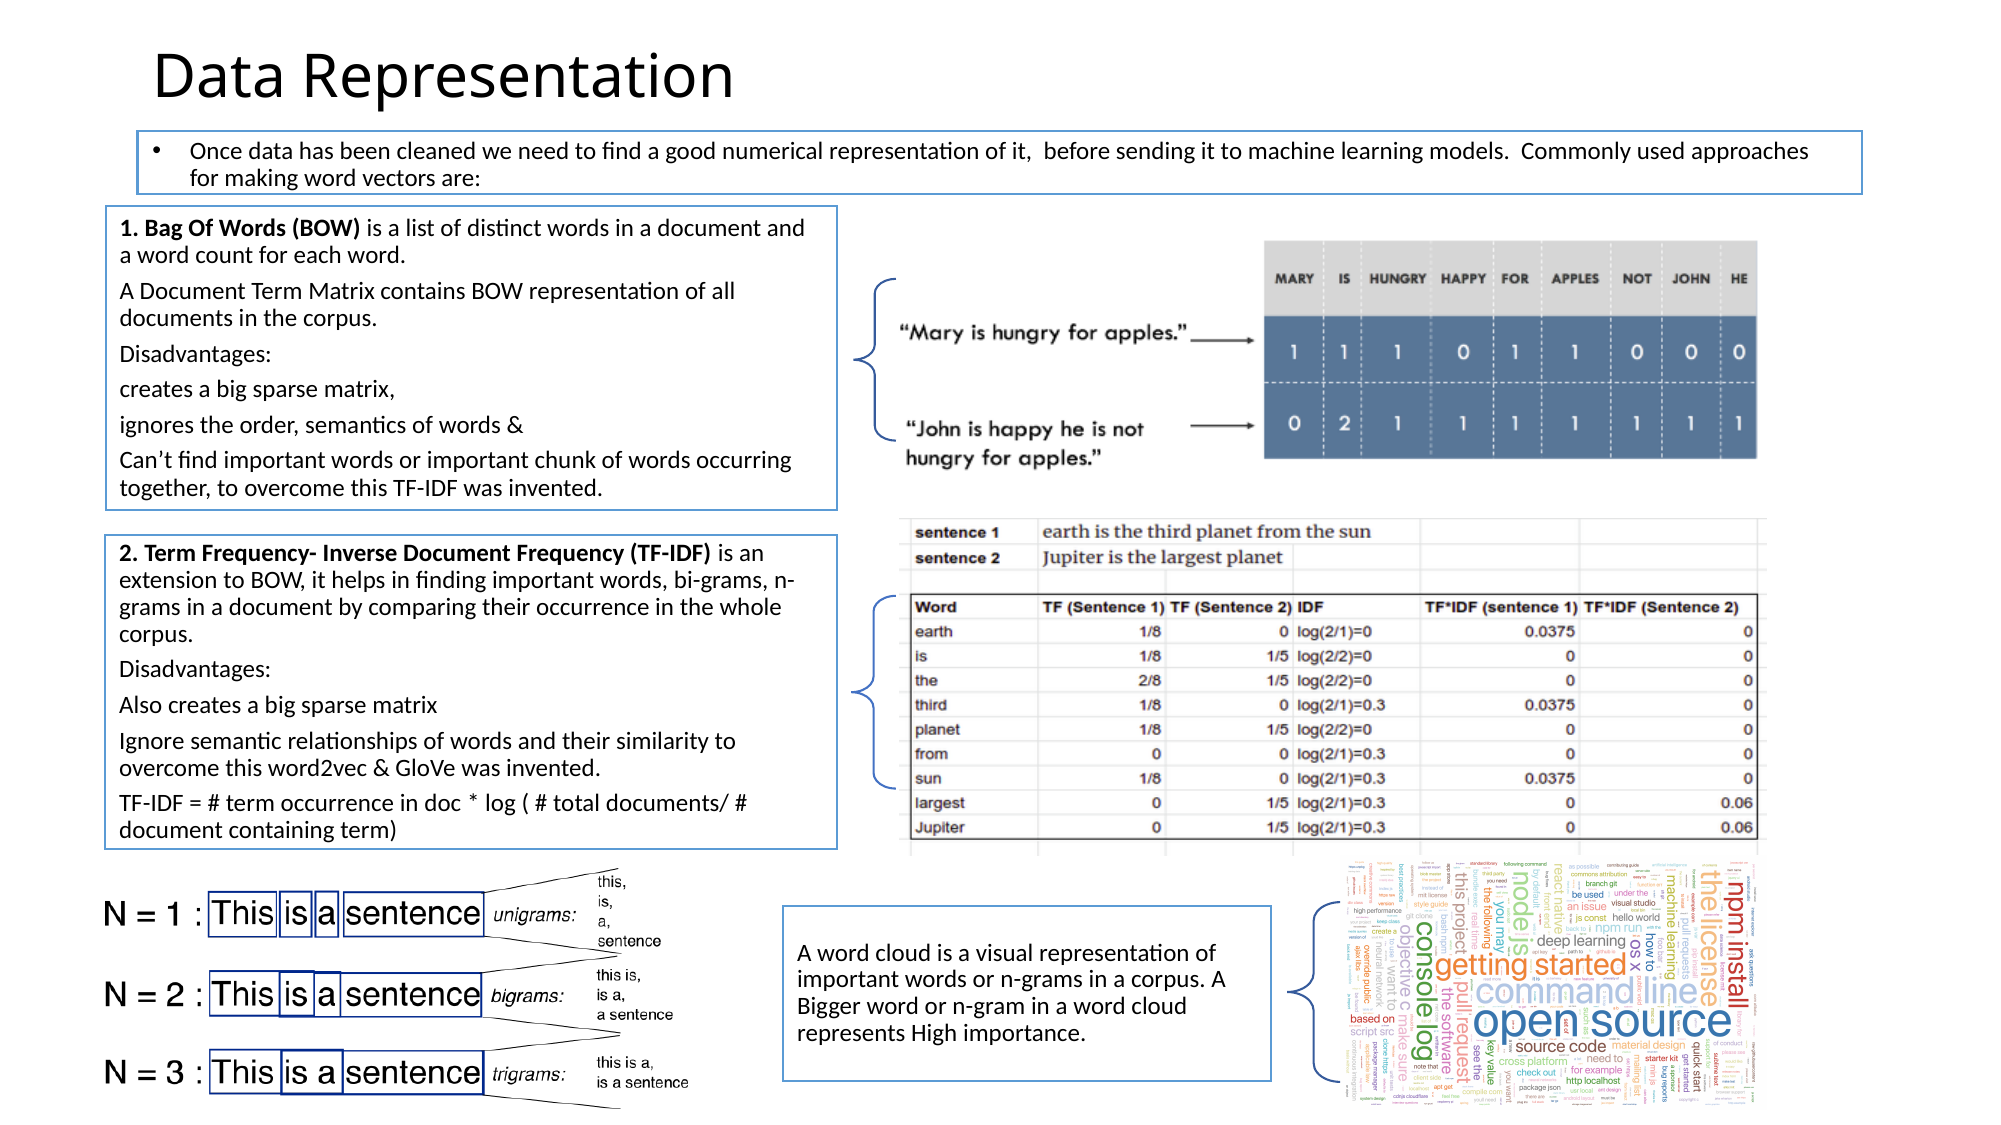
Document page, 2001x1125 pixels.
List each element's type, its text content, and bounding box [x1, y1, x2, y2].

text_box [782, 875, 1341, 1109]
title Data Representation [137, 37, 1863, 119]
list Once data has been cleaned we need to find a good numerical representation of it, before sending it to machine learning models. Commonly used approaches for making word vectors are: [136, 130, 1863, 195]
picture [899, 518, 1767, 1110]
picture [887, 198, 1767, 472]
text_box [105, 201, 896, 516]
picture [105, 868, 688, 1109]
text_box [105, 535, 896, 850]
